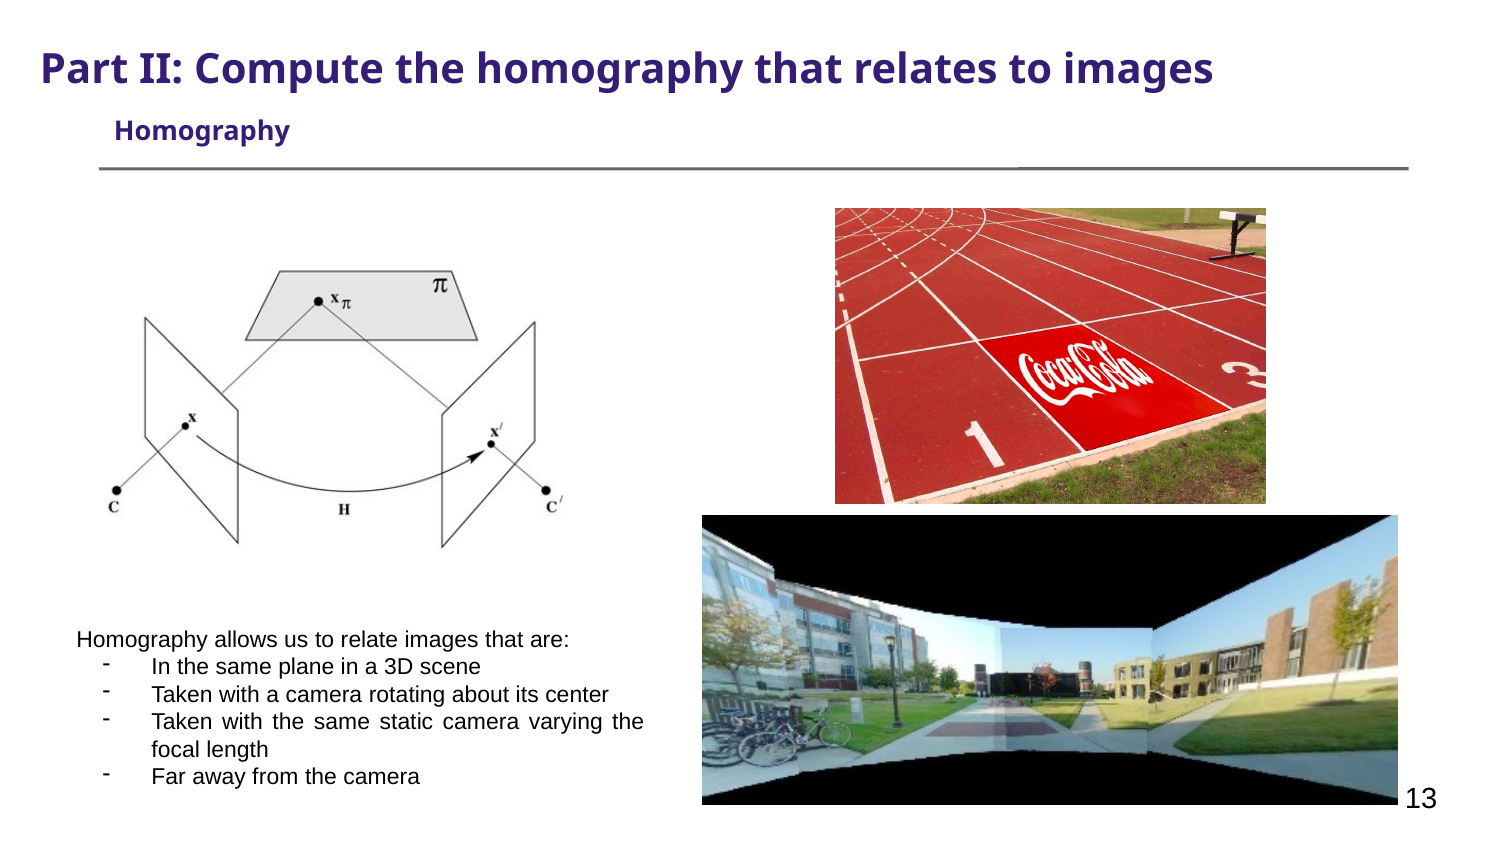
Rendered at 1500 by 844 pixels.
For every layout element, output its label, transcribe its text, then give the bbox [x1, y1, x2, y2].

slide_number ‹#› [1389, 764, 1480, 830]
picture [702, 515, 1399, 806]
picture [98, 262, 575, 559]
text_box Homography allows us to relate images that are: In the same plane in a 3D scene Taken with a camera rotating about its center Taken with the same static camera varying the focal length Far away from the camera [61, 609, 660, 826]
text_box Part II: Compute the homography that relates to images [24, 24, 1350, 109]
text_box Homography [98, 98, 942, 163]
picture [834, 207, 1266, 505]
